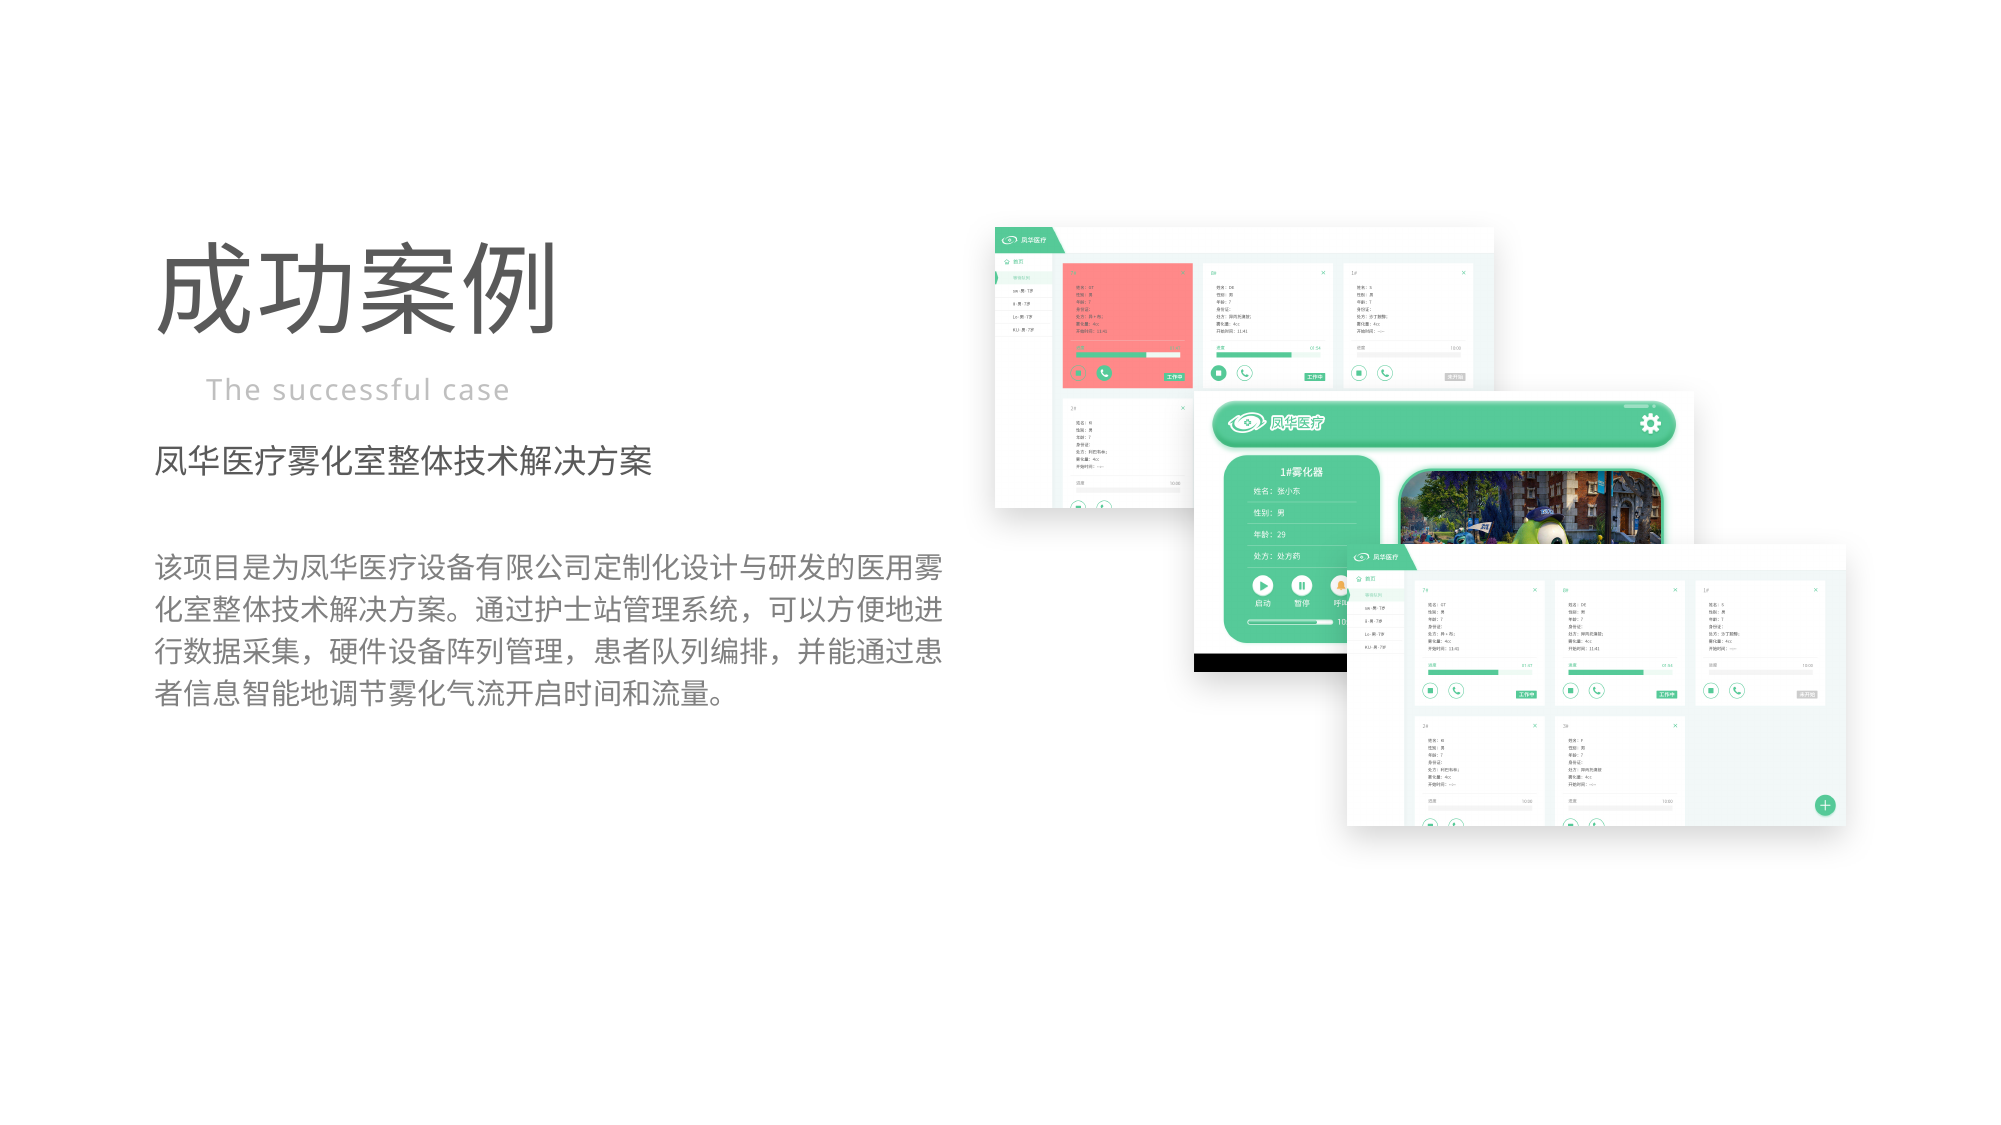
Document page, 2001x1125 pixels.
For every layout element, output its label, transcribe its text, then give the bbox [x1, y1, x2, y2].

text_box 该项目是为凤华医疗设备有限公司定制化设计与研发的医用雾化室整体技术解决方案。通过护士站管理系统，可以方便地进行数据采集，硬件设备阵列管理，患者队列编排，并能通过患者信息智能地调节雾化气流开启时间和流量。 [136, 534, 969, 719]
text_box The successful case [191, 280, 525, 414]
text_box 成功案例 [139, 220, 576, 354]
picture [995, 226, 1846, 826]
text_box 凤华医疗雾化室整体技术解决方案 [139, 433, 669, 623]
